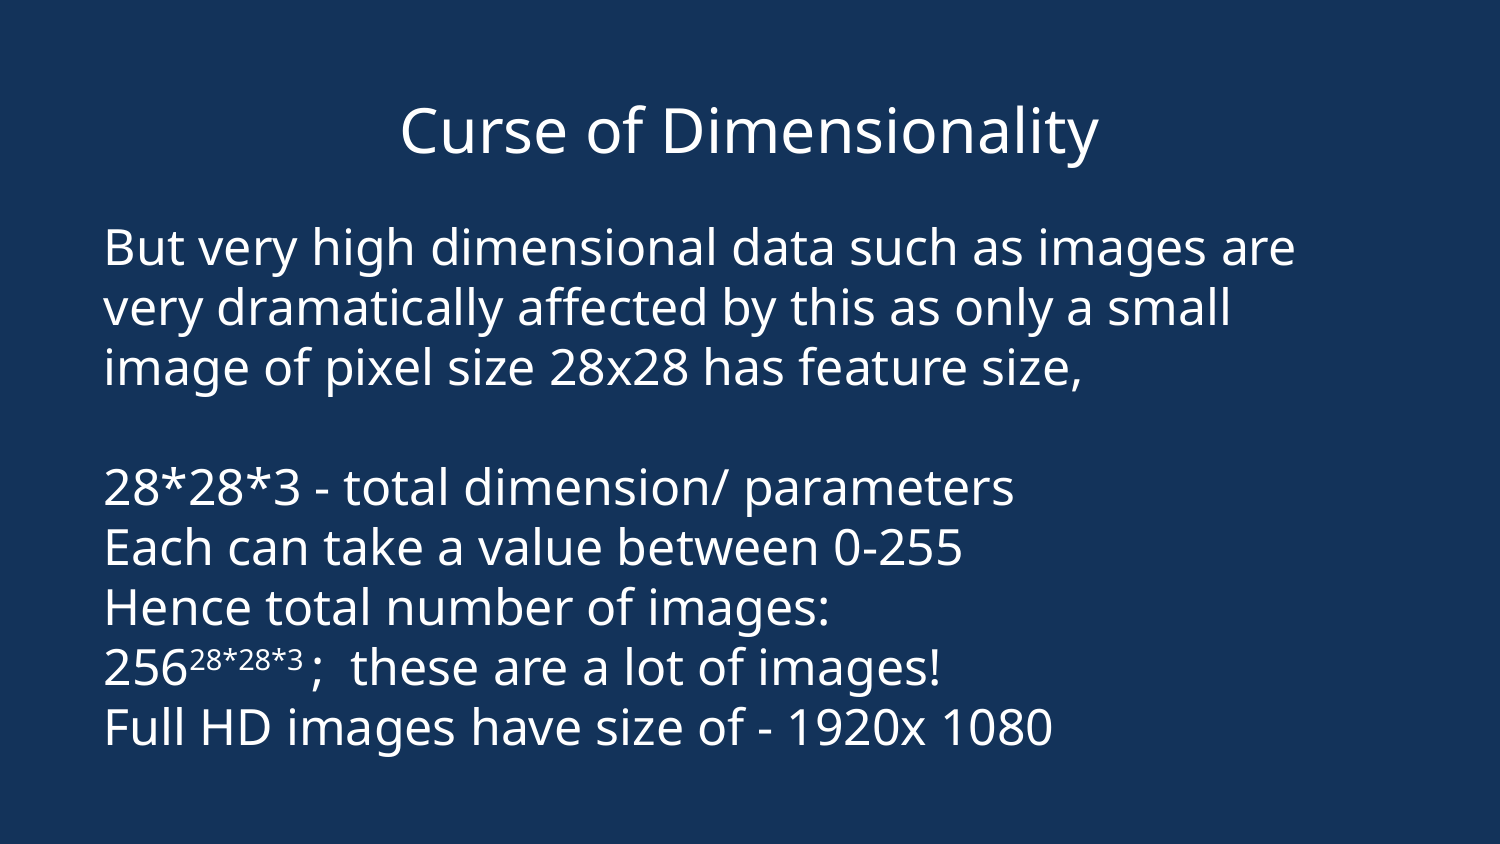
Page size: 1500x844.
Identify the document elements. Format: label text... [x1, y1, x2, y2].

text_box But very high dimensional data such as images are very dramatically affected by this as only a small image of pixel size 28x28 has feature size, 28*28*3 - total dimension/ parameters Each can take a value between 0-255 Hence total number of images: 25628*28*3 ; these are a lot of images! Full HD images have size of - 1920x 1080 [88, 200, 1341, 792]
text_box Curse of Dimensionality [215, 76, 1285, 200]
